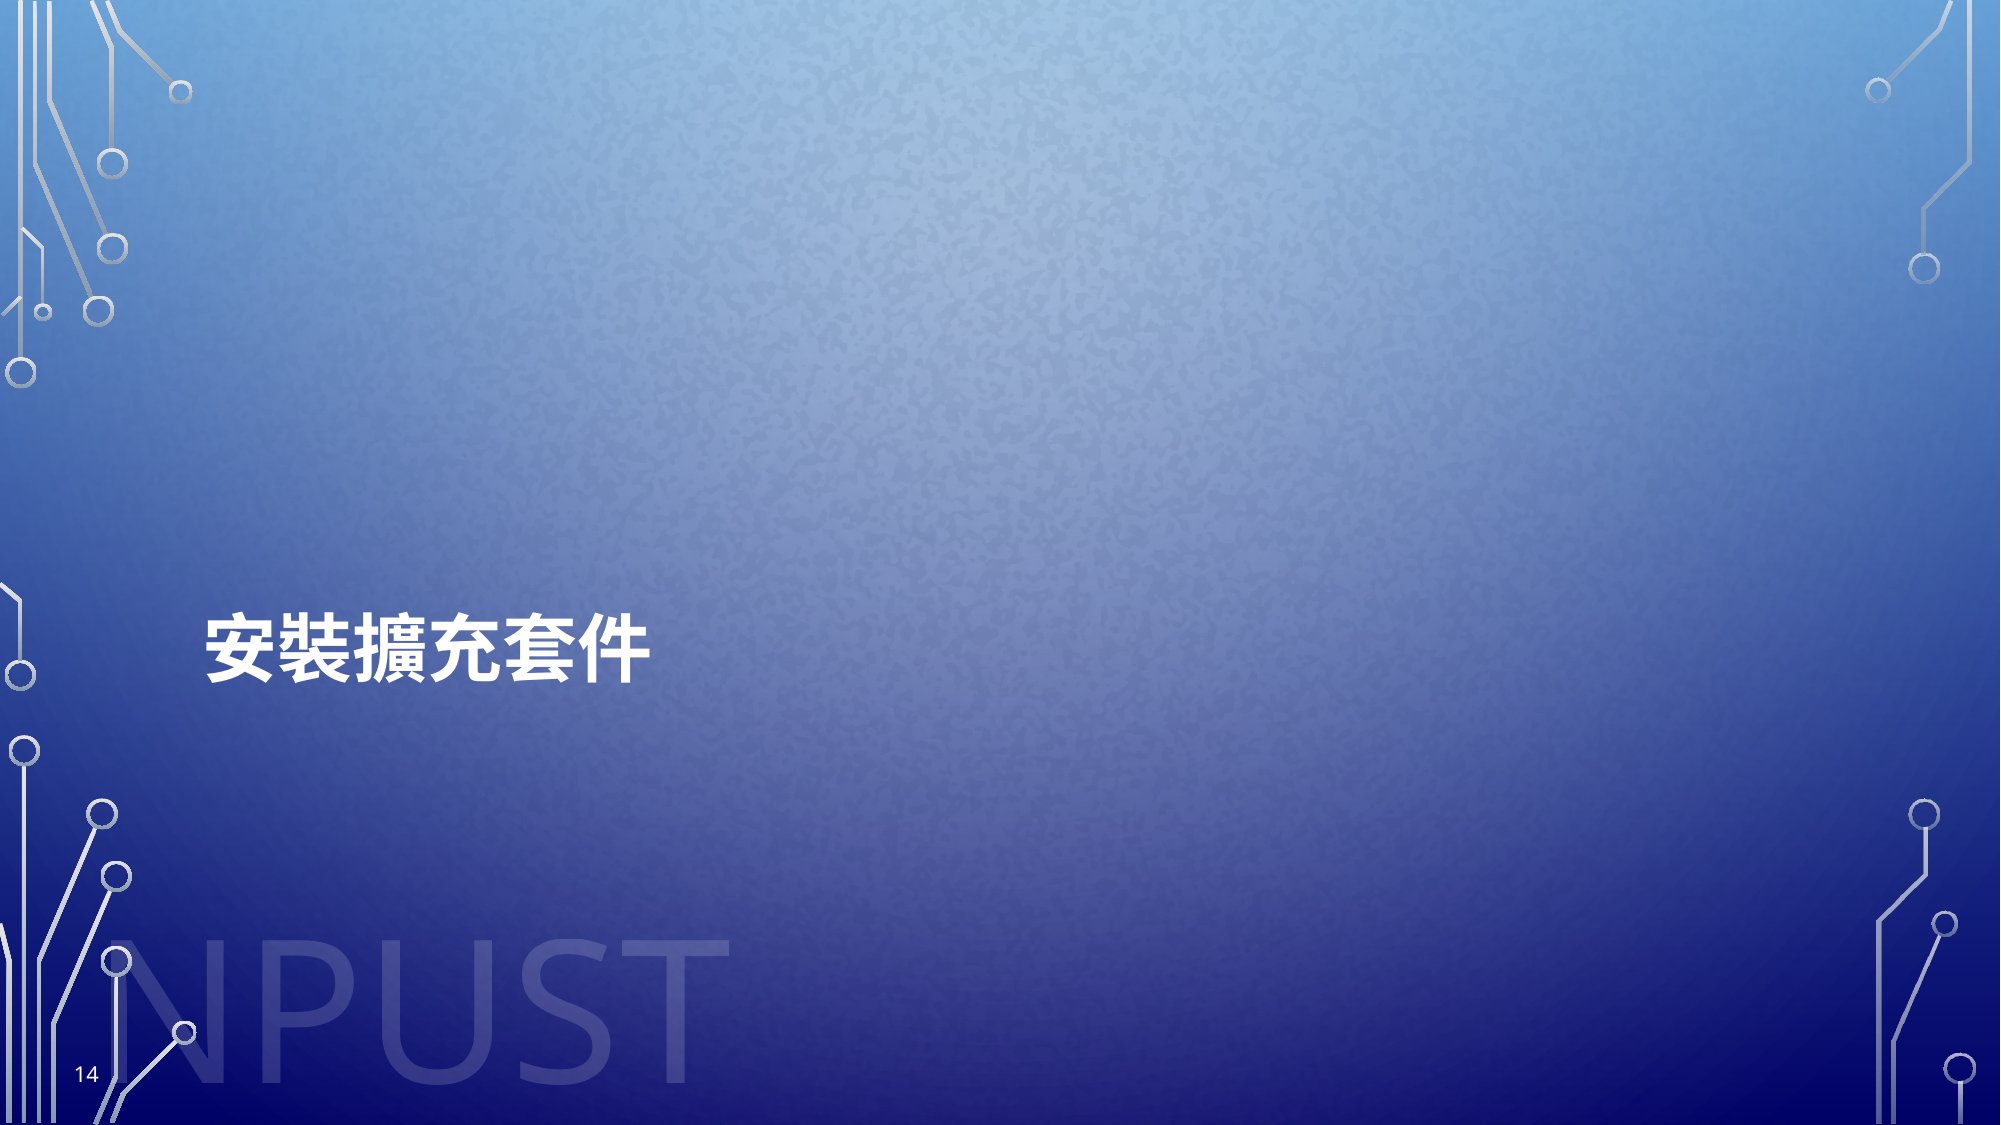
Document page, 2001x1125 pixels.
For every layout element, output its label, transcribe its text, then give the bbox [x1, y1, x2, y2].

slide_number 14 [0, 1045, 114, 1106]
title 安裝擴充套件 [187, 232, 1813, 701]
